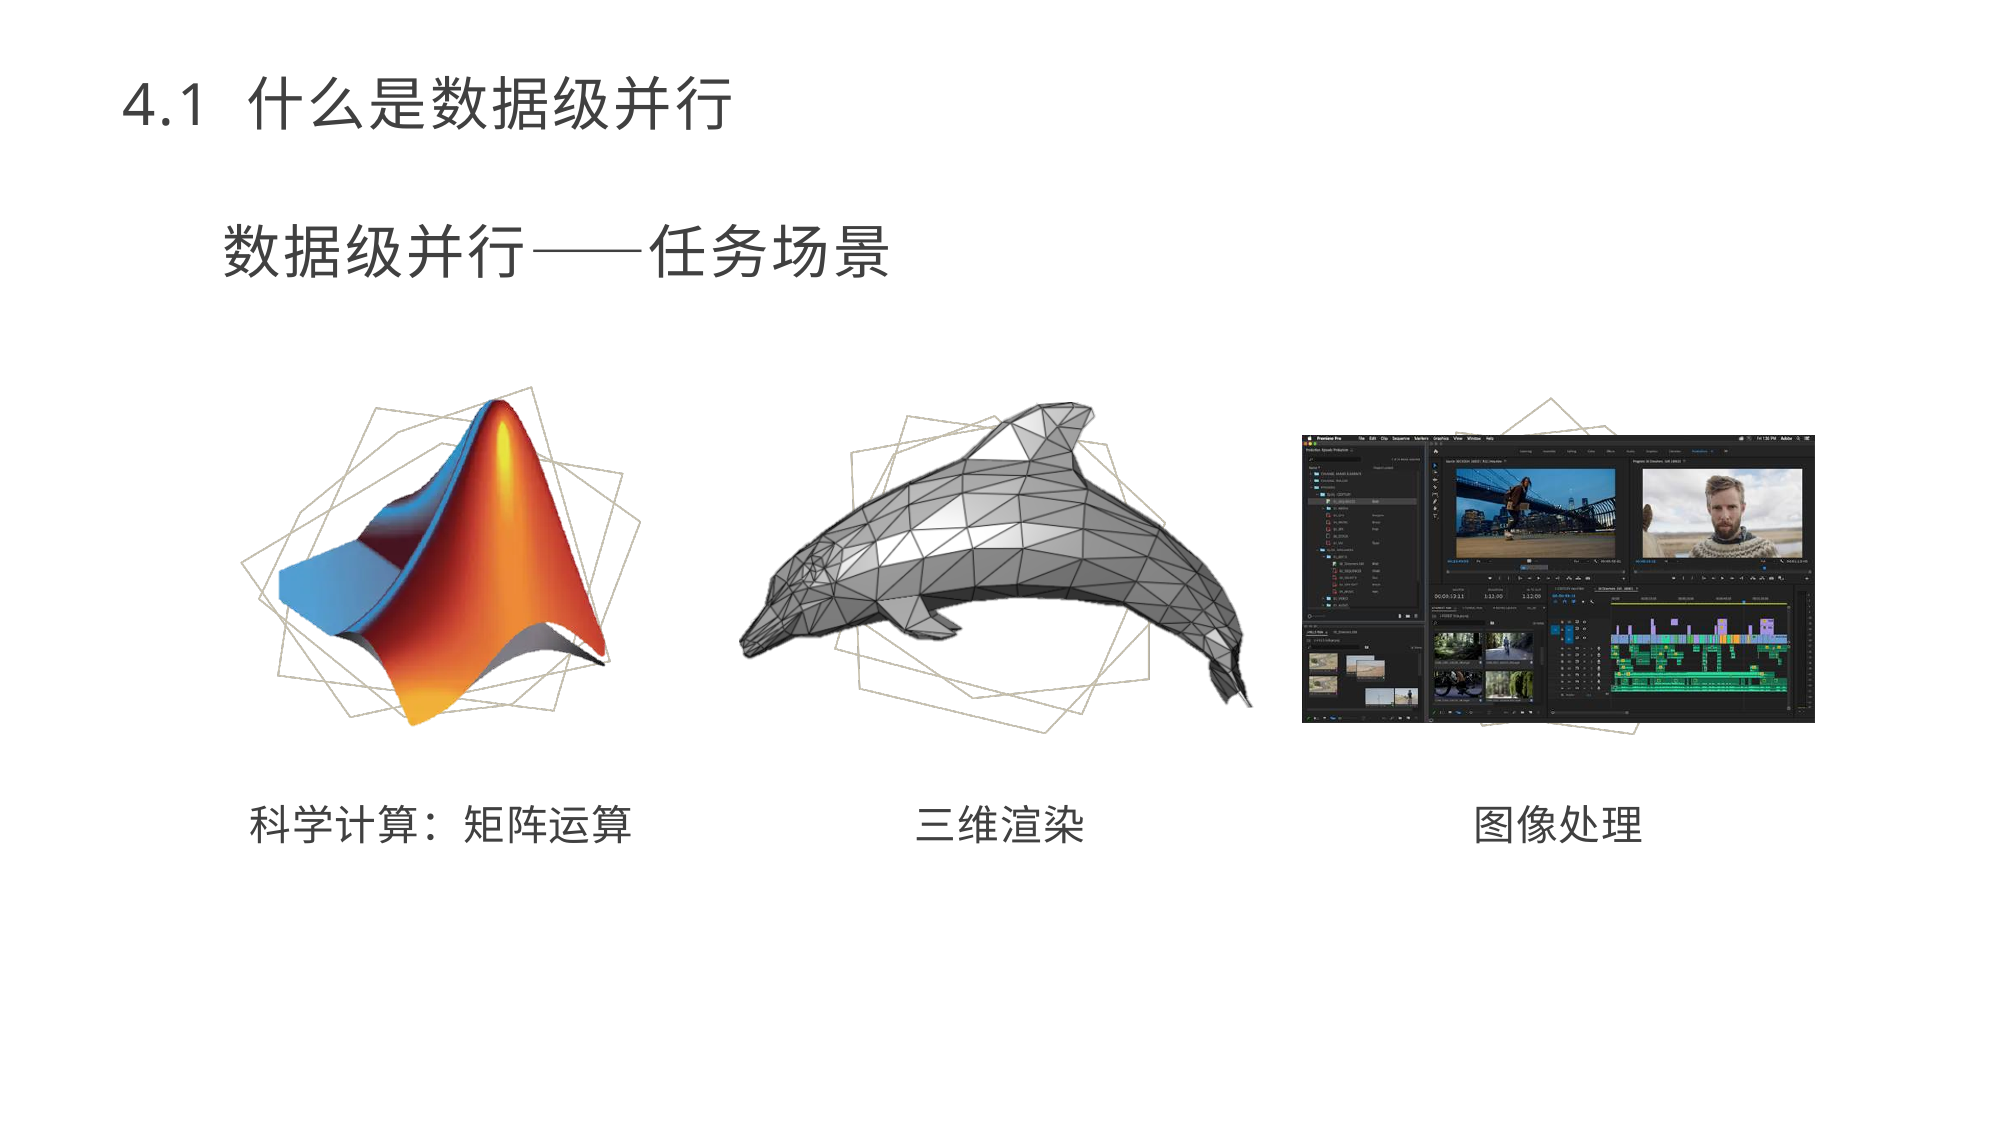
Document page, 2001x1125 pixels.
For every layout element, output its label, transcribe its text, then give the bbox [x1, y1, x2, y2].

list 图像处理 [1302, 791, 1815, 868]
list 三维渲染 [742, 791, 1258, 868]
text_box 4.1 什么是数据级并行 [0, 16, 857, 197]
list 科学计算：矩阵运算 [185, 791, 698, 868]
title 数据级并行——任务场景 [207, 191, 1589, 318]
picture [739, 402, 1261, 734]
picture [1302, 397, 1815, 735]
picture [238, 359, 645, 766]
